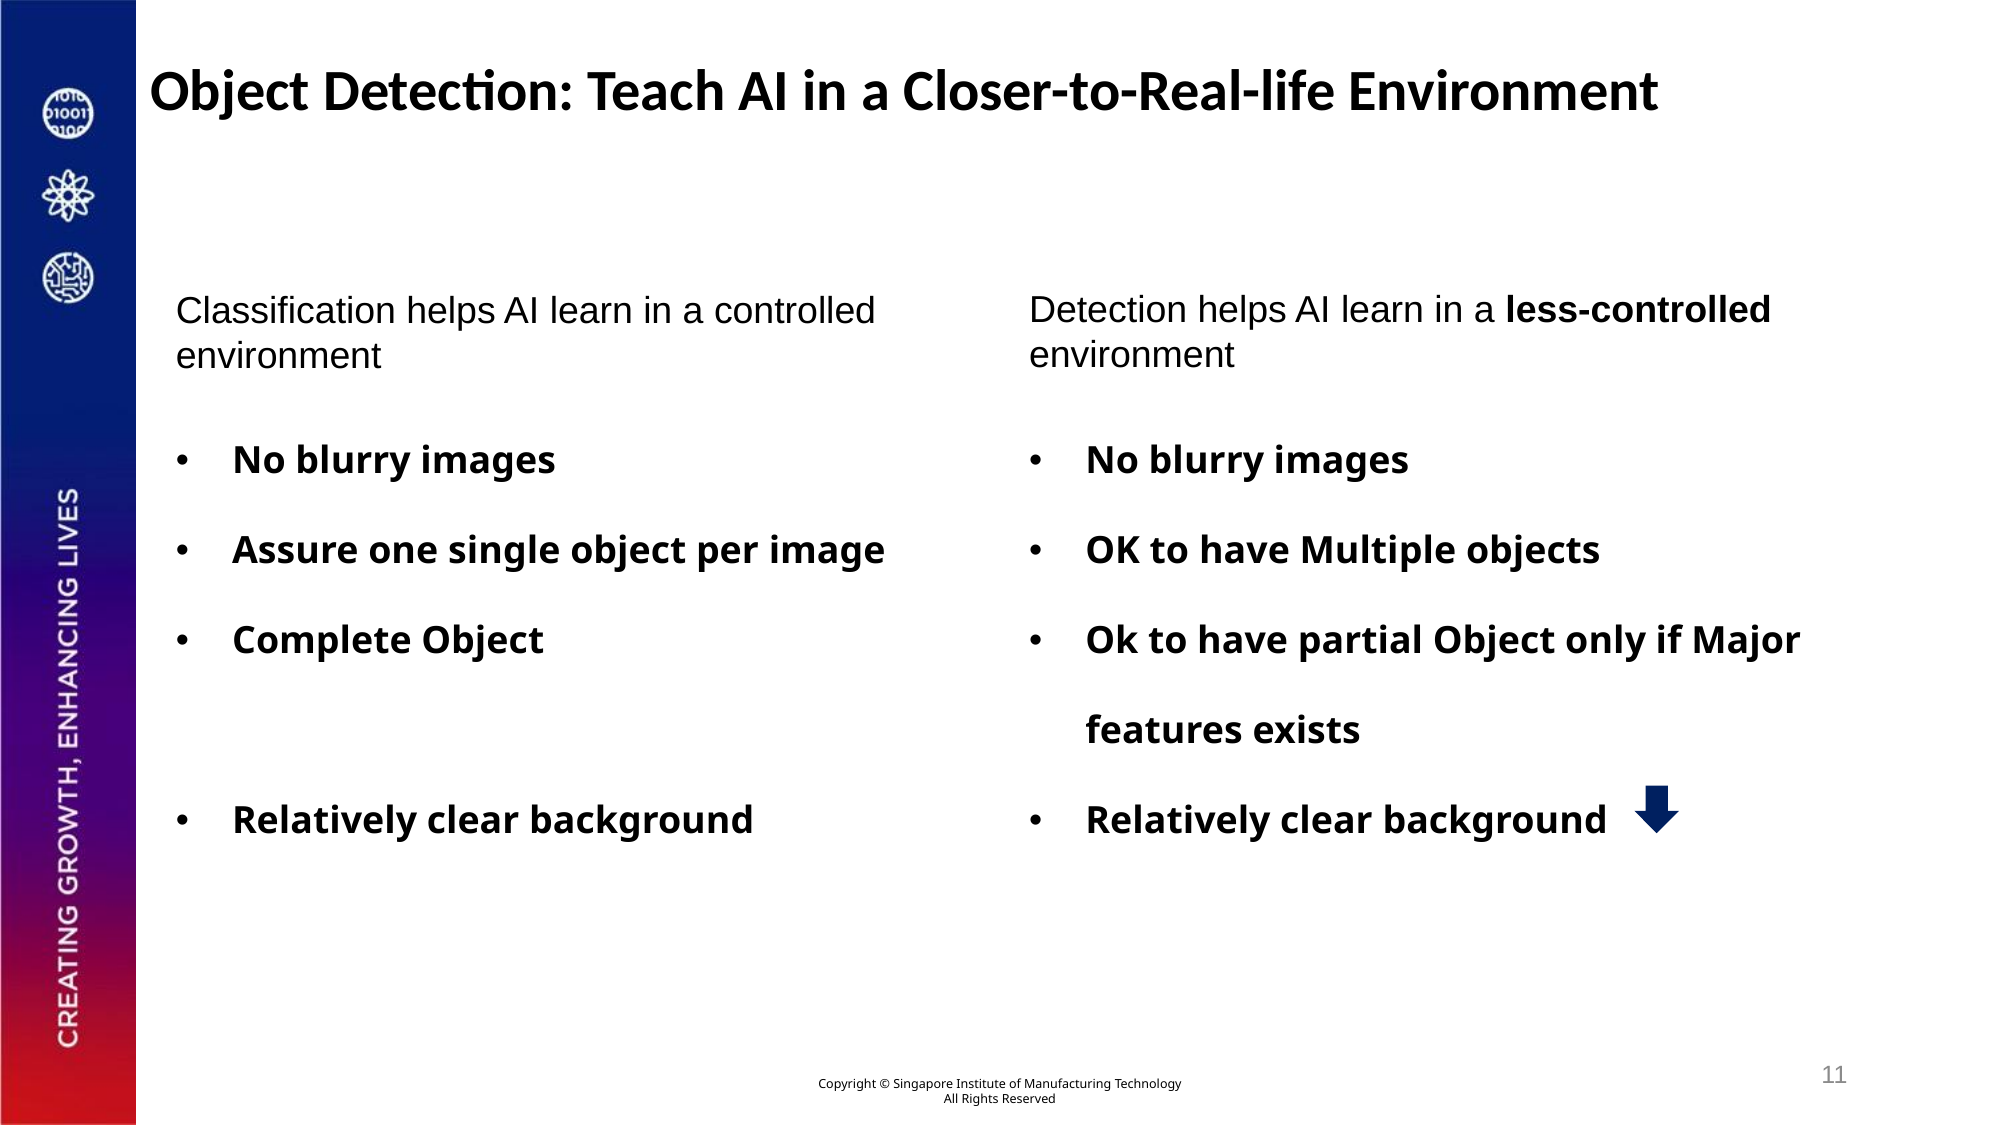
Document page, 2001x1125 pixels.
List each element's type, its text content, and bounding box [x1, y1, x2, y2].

title Object Detection: Teach AI in a Closer-to-Real-life Environment [135, 30, 2000, 144]
slide_number 11 [1412, 1043, 1863, 1104]
text_box Detection helps AI learn in a less-controlled environment [1014, 278, 1982, 383]
picture [0, 0, 136, 1125]
text_box [1632, 783, 1681, 836]
text_box Classification helps AI learn in a controlled environment [161, 278, 953, 384]
text_box No blurry images OK to have Multiple objects Ok to have partial Object only if Major features exists Relatively clear background [1014, 384, 1982, 849]
text_box No blurry images Assure one single object per image Complete Object Relatively clear background [161, 384, 1000, 849]
